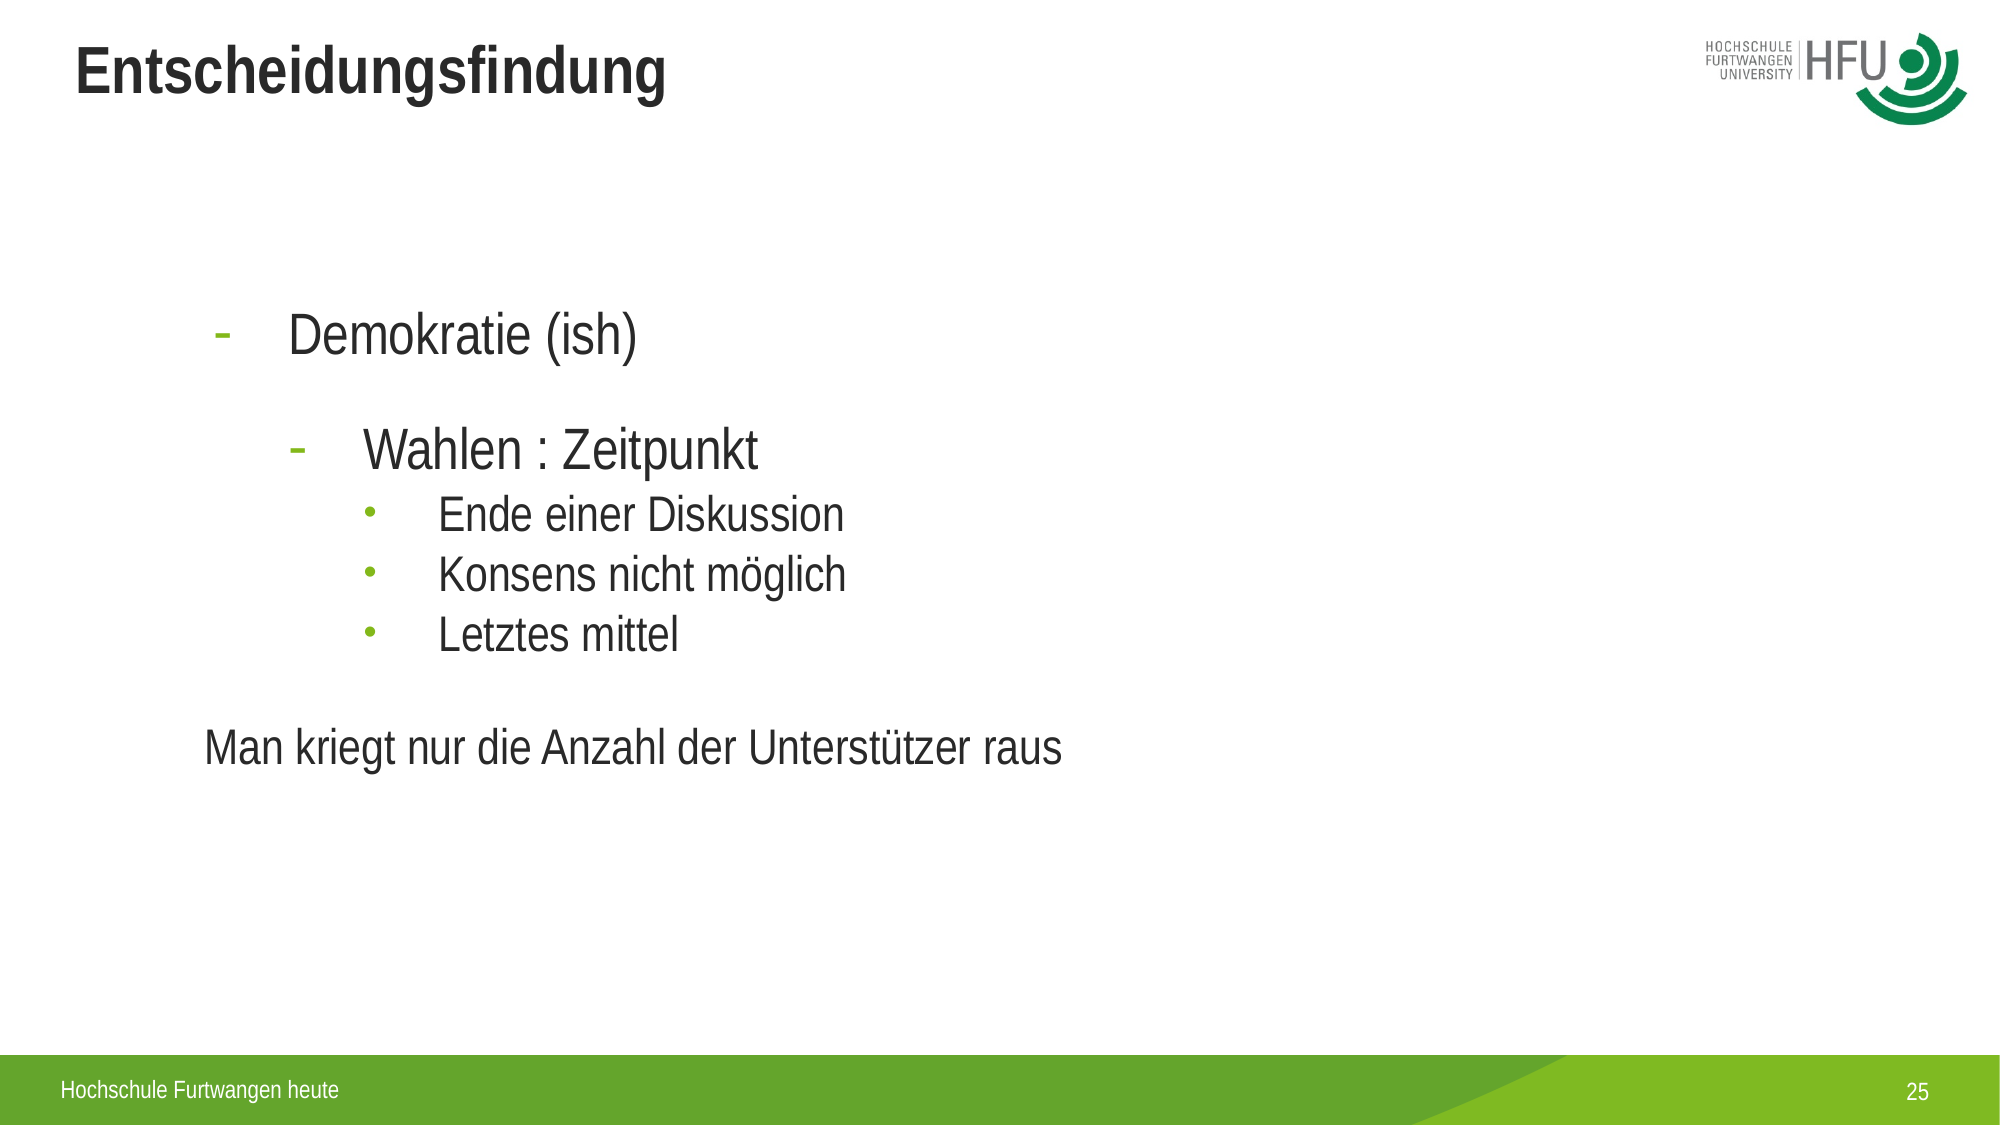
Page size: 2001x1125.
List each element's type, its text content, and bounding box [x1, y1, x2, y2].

picture [1689, 19, 1981, 137]
text_box Demokratie (ish) Wahlen : Zeitpunkt Ende einer Diskussion Konsens nicht möglich Letztes mittel Man kriegt nur die Anzahl der Unterstützer raus [123, 243, 1614, 826]
text_box Entscheidungsfindung [60, 28, 1591, 102]
text_box Hochschule Furtwangen heute [60, 1058, 985, 1119]
text_box 1 [1672, 1057, 1945, 1124]
picture [0, 1055, 2000, 1125]
